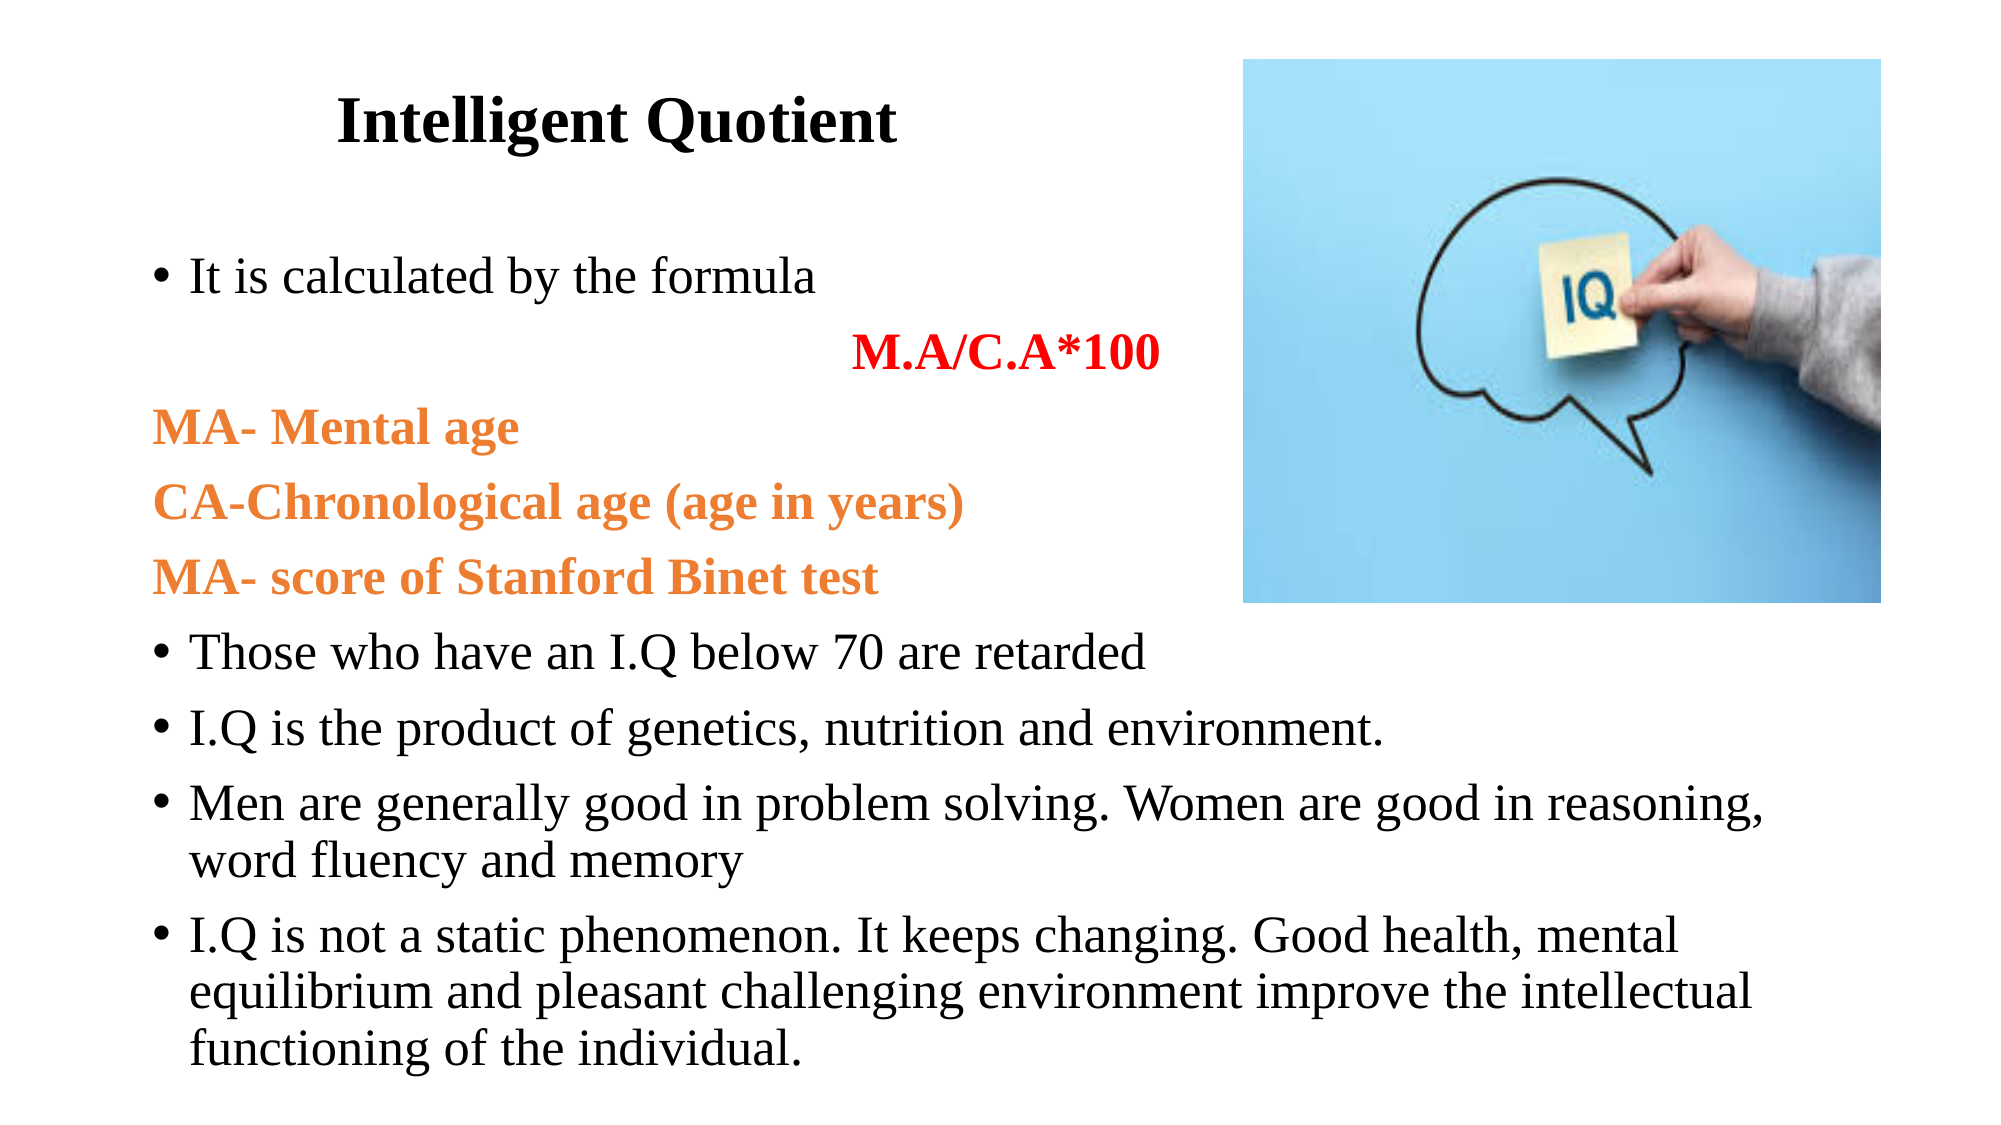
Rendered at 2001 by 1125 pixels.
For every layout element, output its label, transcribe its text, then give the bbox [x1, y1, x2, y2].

picture [1243, 59, 1881, 603]
title Intelligent Quotient [137, 59, 1243, 182]
list It is calculated by the formula M.A/C.A*100 MA- Mental age CA-Chronological age (age in years) MA- score of Stanford Binet test Those who have an I.Q below 70 are retarded I.Q is the product of genetics, nutrition and environment. Men are generally good in problem solving. Women are good in reasoning, word fluency and memory I.Q is not a static phenomenon. It keeps changing. Good health, mental equilibrium and pleasant challenging environment improve the intellectual functioning of the individual. [137, 241, 1863, 1091]
